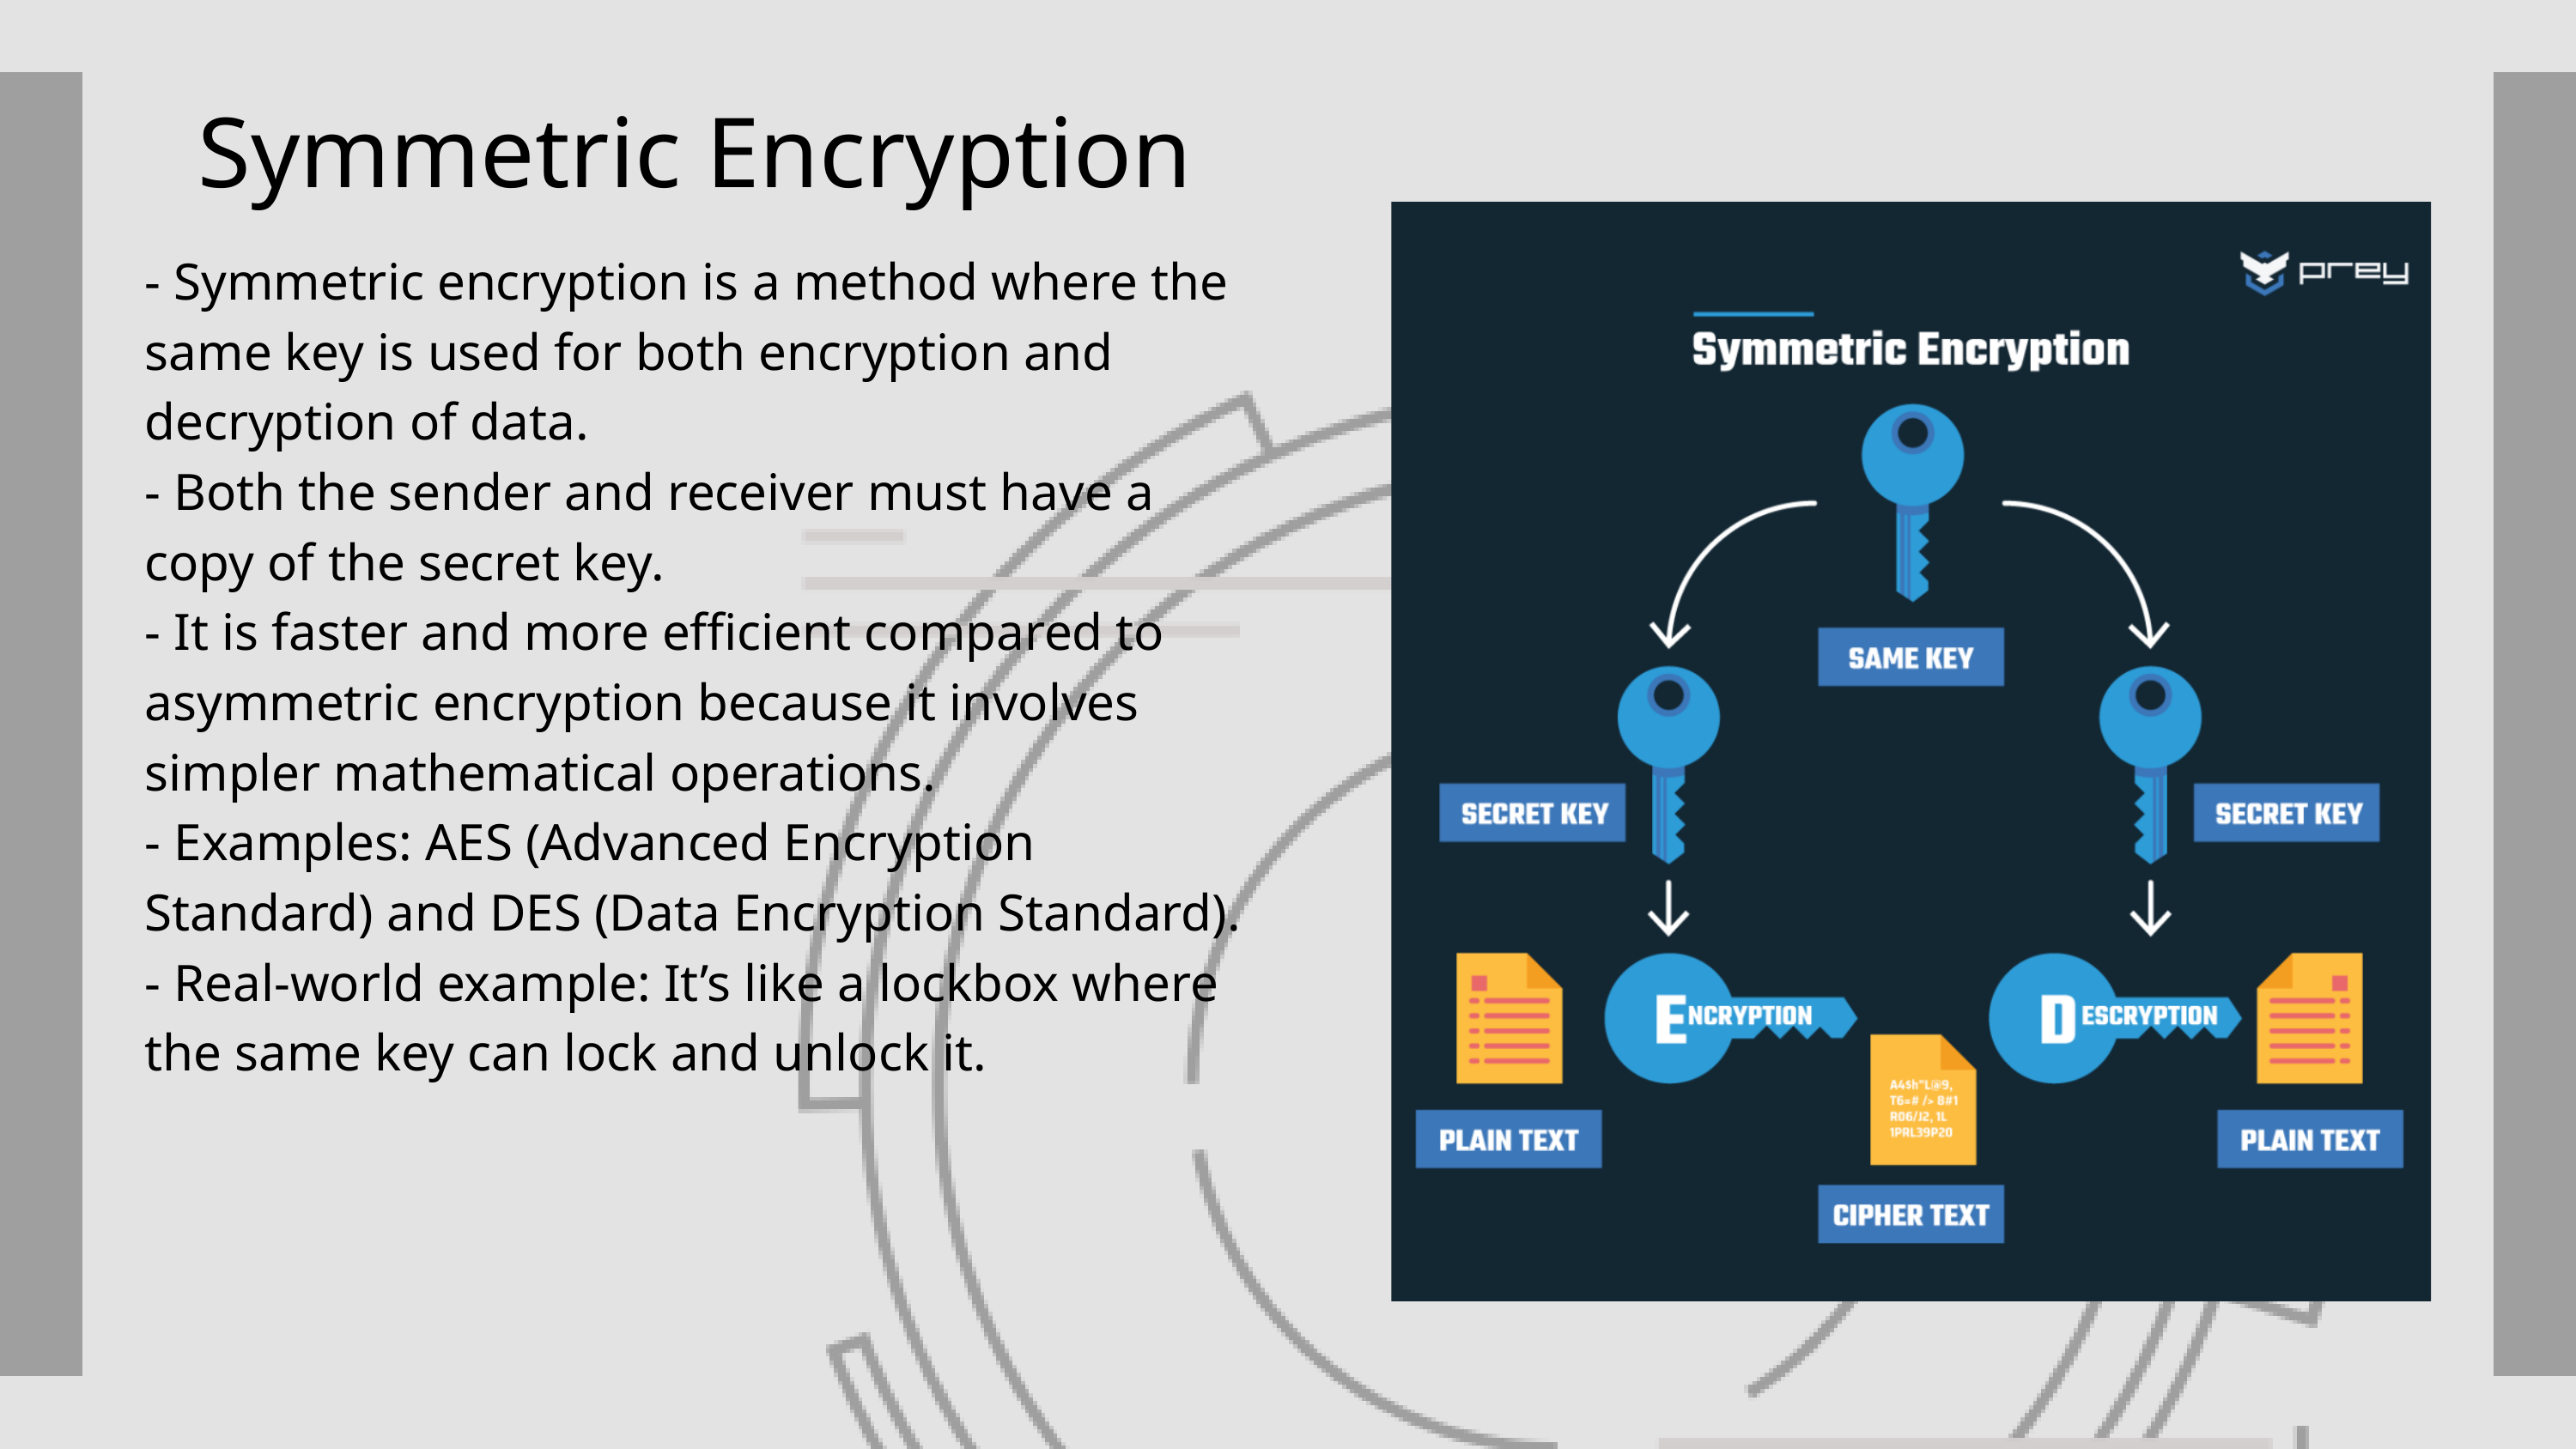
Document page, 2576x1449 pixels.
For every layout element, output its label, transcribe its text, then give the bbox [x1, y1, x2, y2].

text_box - Symmetric encryption is a method where the same key is used for both encryption and decryption of data. - Both the sender and receiver must have a copy of the secret key. - It is faster and more efficient compared to asymmetric encryption because it involves simpler mathematical operations. - Examples: AES (Advanced Encryption Standard) and DES (Data Encryption Standard). - Real-world example: It’s like a lockbox where the same key can lock and unlock it. [144, 239, 1246, 1082]
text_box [1391, 202, 2432, 1302]
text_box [0, 72, 82, 1377]
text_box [2493, 72, 2576, 1377]
text_box Symmetric Encryption [125, 71, 1267, 207]
text_box [798, 204, 2354, 1449]
